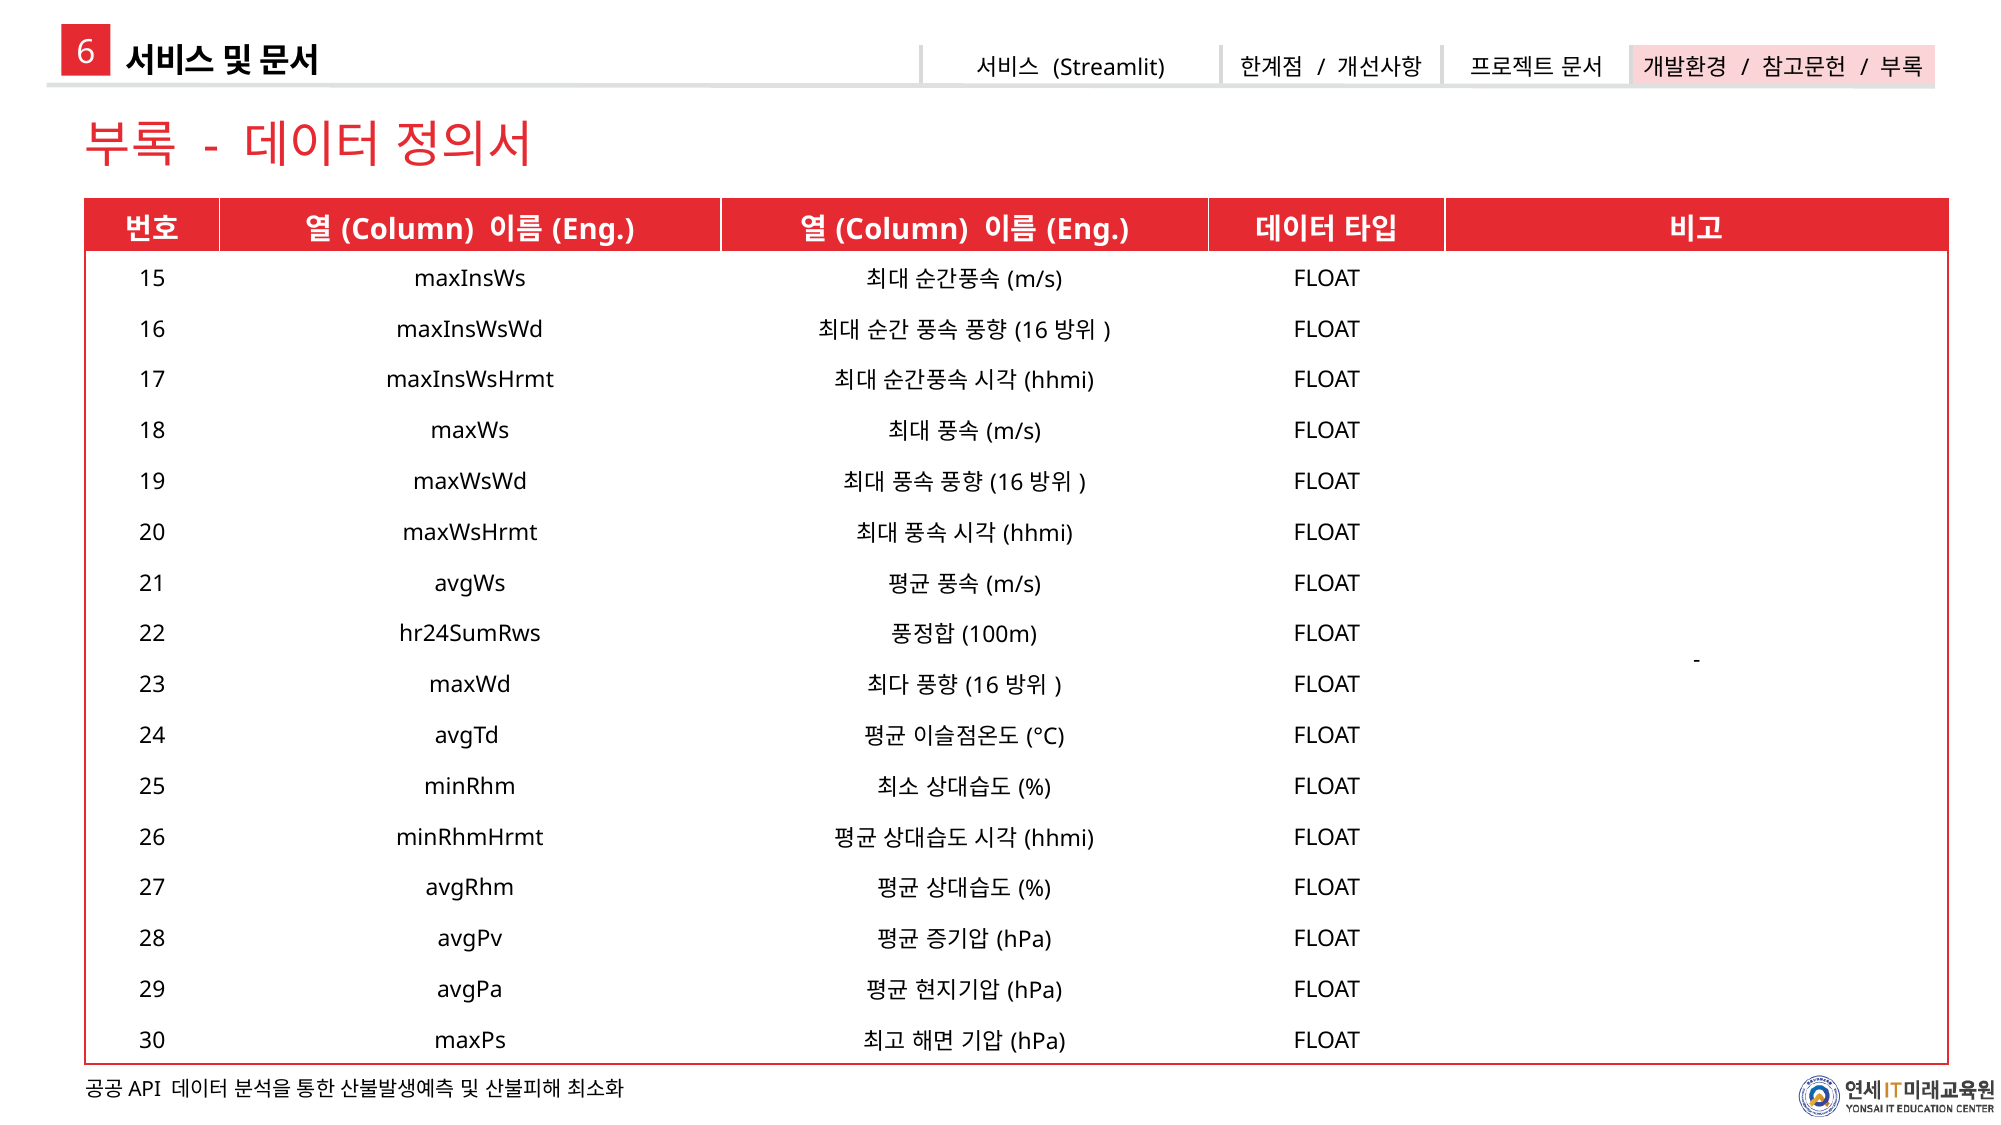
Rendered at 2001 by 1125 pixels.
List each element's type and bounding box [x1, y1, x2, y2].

table_header [86, 199, 219, 251]
text_box [85, 112, 557, 173]
table_header [1223, 45, 1440, 83]
table_header [722, 199, 1208, 251]
table_header [1633, 45, 1935, 83]
table_cell [86, 251, 1947, 1063]
table_header [923, 45, 1219, 83]
table_header [1446, 199, 1947, 251]
text_box [61, 24, 321, 81]
table_header [220, 199, 720, 251]
table_header [1209, 199, 1444, 251]
picture [1798, 1075, 2000, 1117]
table_header [1444, 45, 1629, 83]
text_box [85, 1075, 625, 1101]
